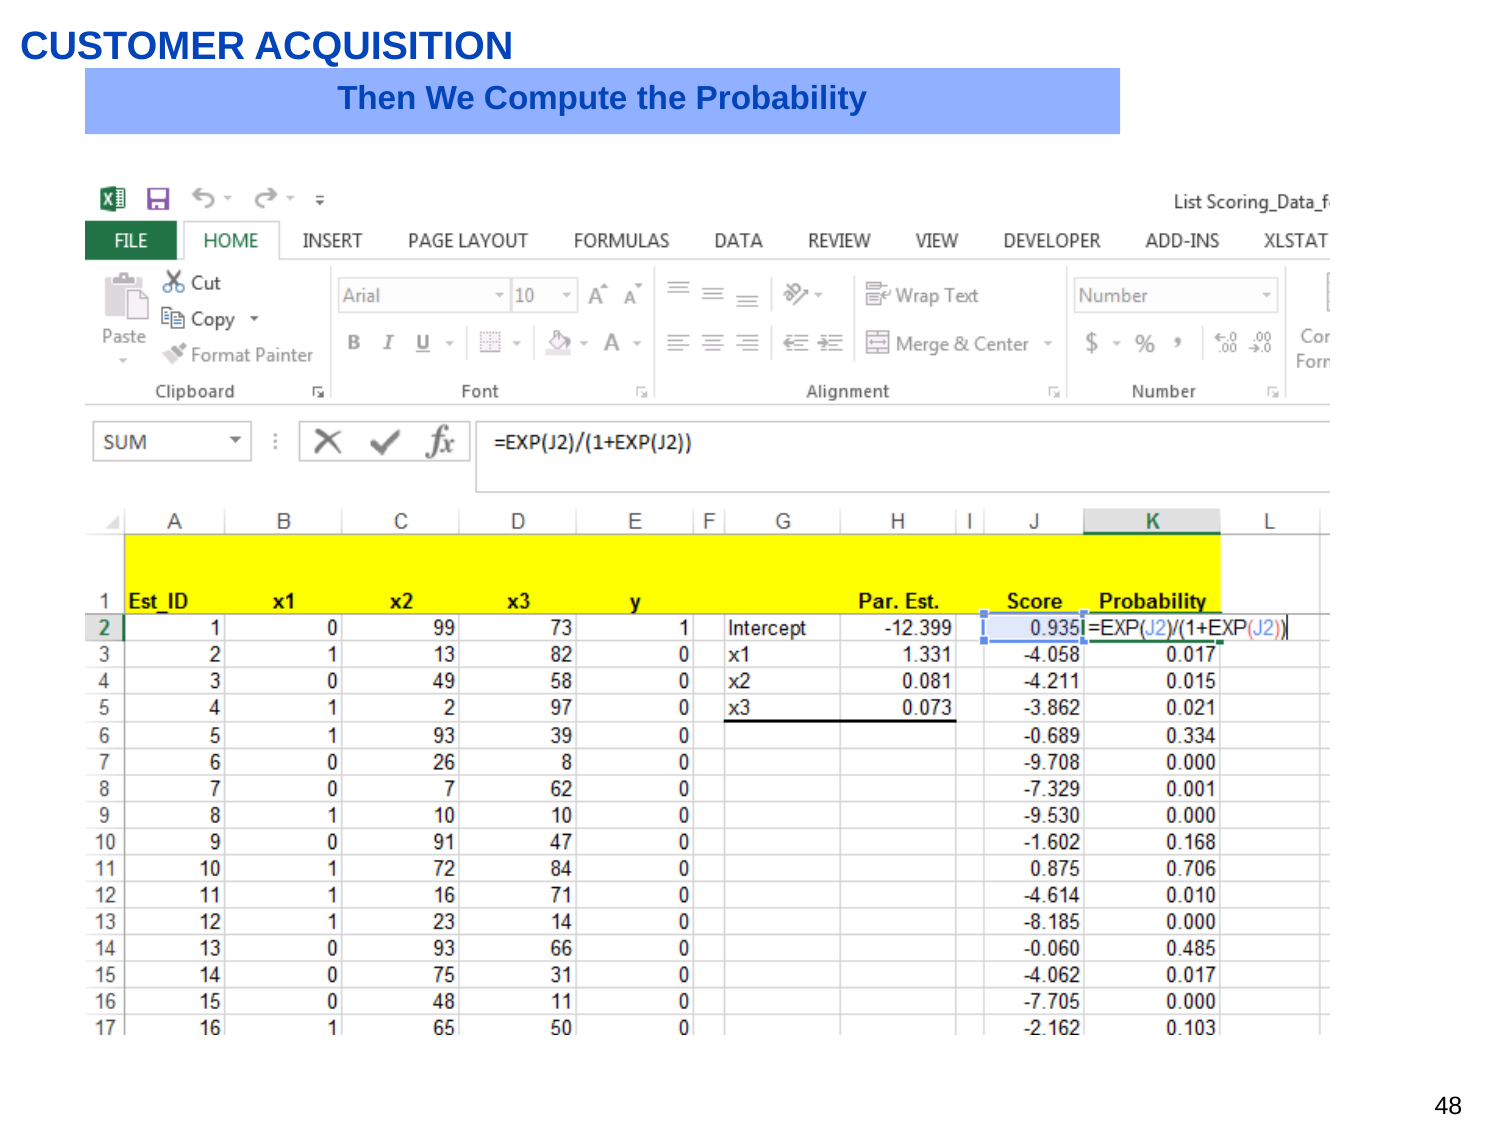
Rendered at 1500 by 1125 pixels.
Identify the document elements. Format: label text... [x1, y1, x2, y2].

slide_number 47 [1149, 1089, 1463, 1121]
title CUSTOMER ACQUISITION [19, 19, 1463, 69]
picture [84, 181, 1331, 1035]
text_box Then We Compute the Probability [85, 69, 1121, 135]
